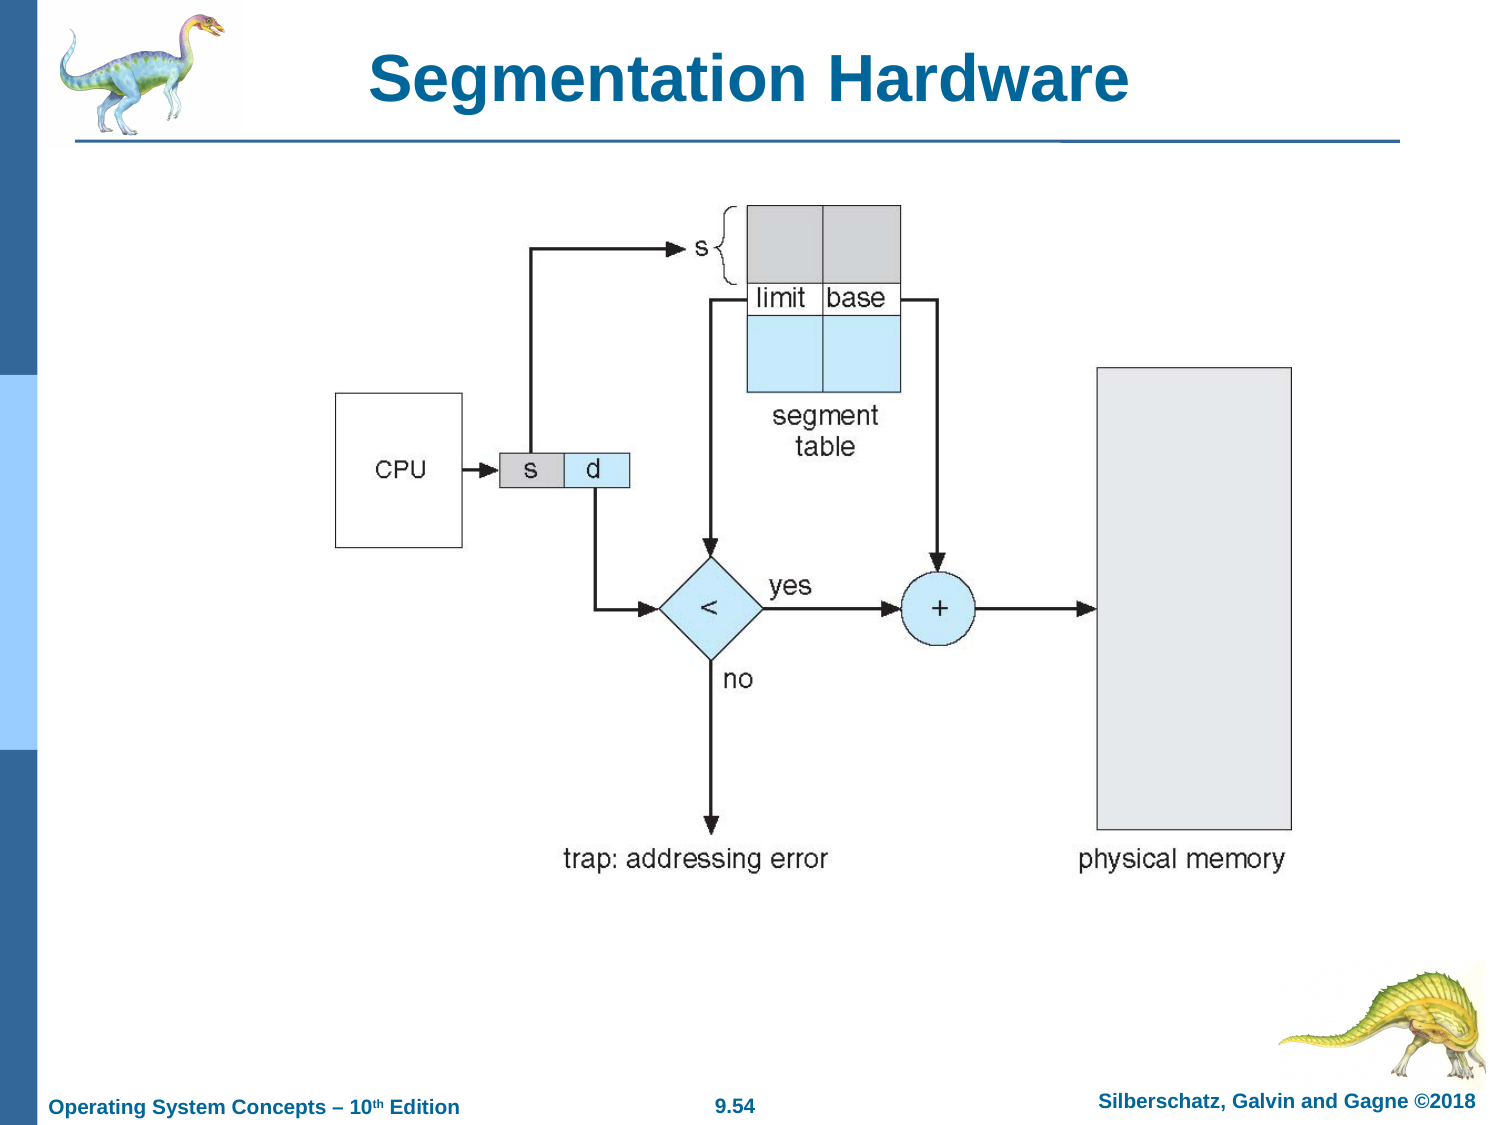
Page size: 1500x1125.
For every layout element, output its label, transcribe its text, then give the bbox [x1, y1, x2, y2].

text_box Segmentation Hardware [74, 27, 1425, 122]
picture [1275, 959, 1486, 1090]
picture [46, 0, 243, 149]
picture [335, 205, 1292, 877]
